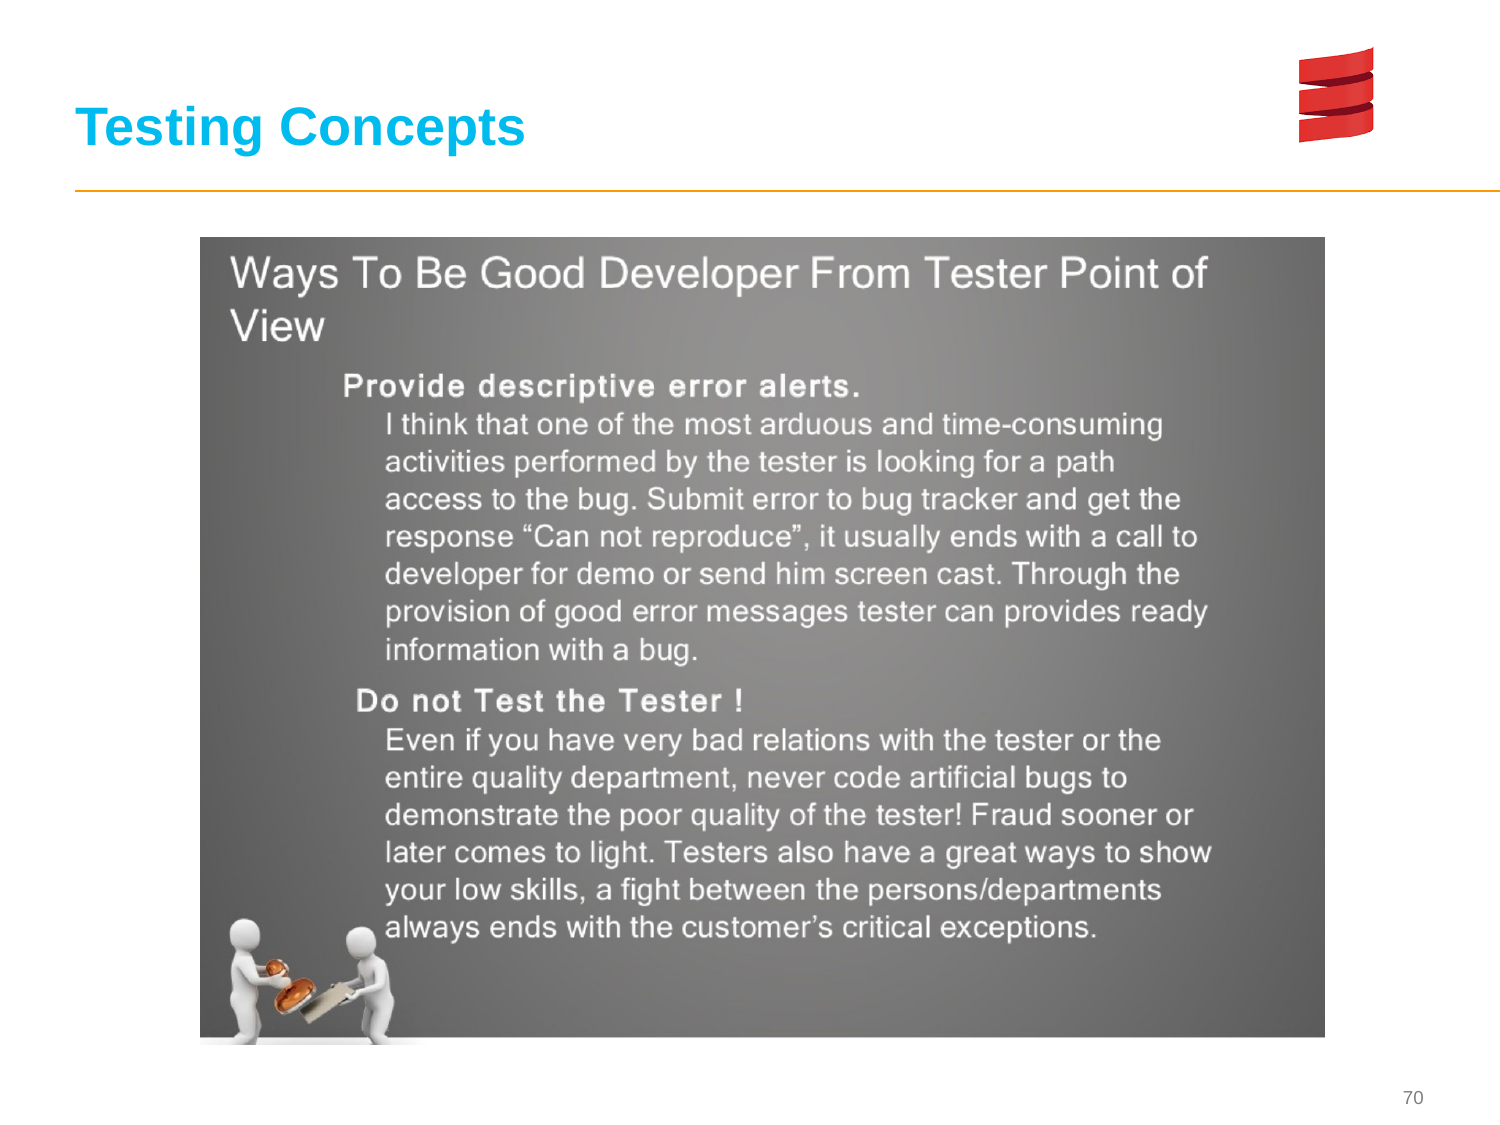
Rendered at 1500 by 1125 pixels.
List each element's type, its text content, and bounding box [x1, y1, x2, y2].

picture [199, 237, 1326, 1046]
title Testing Concepts [75, 27, 1422, 157]
